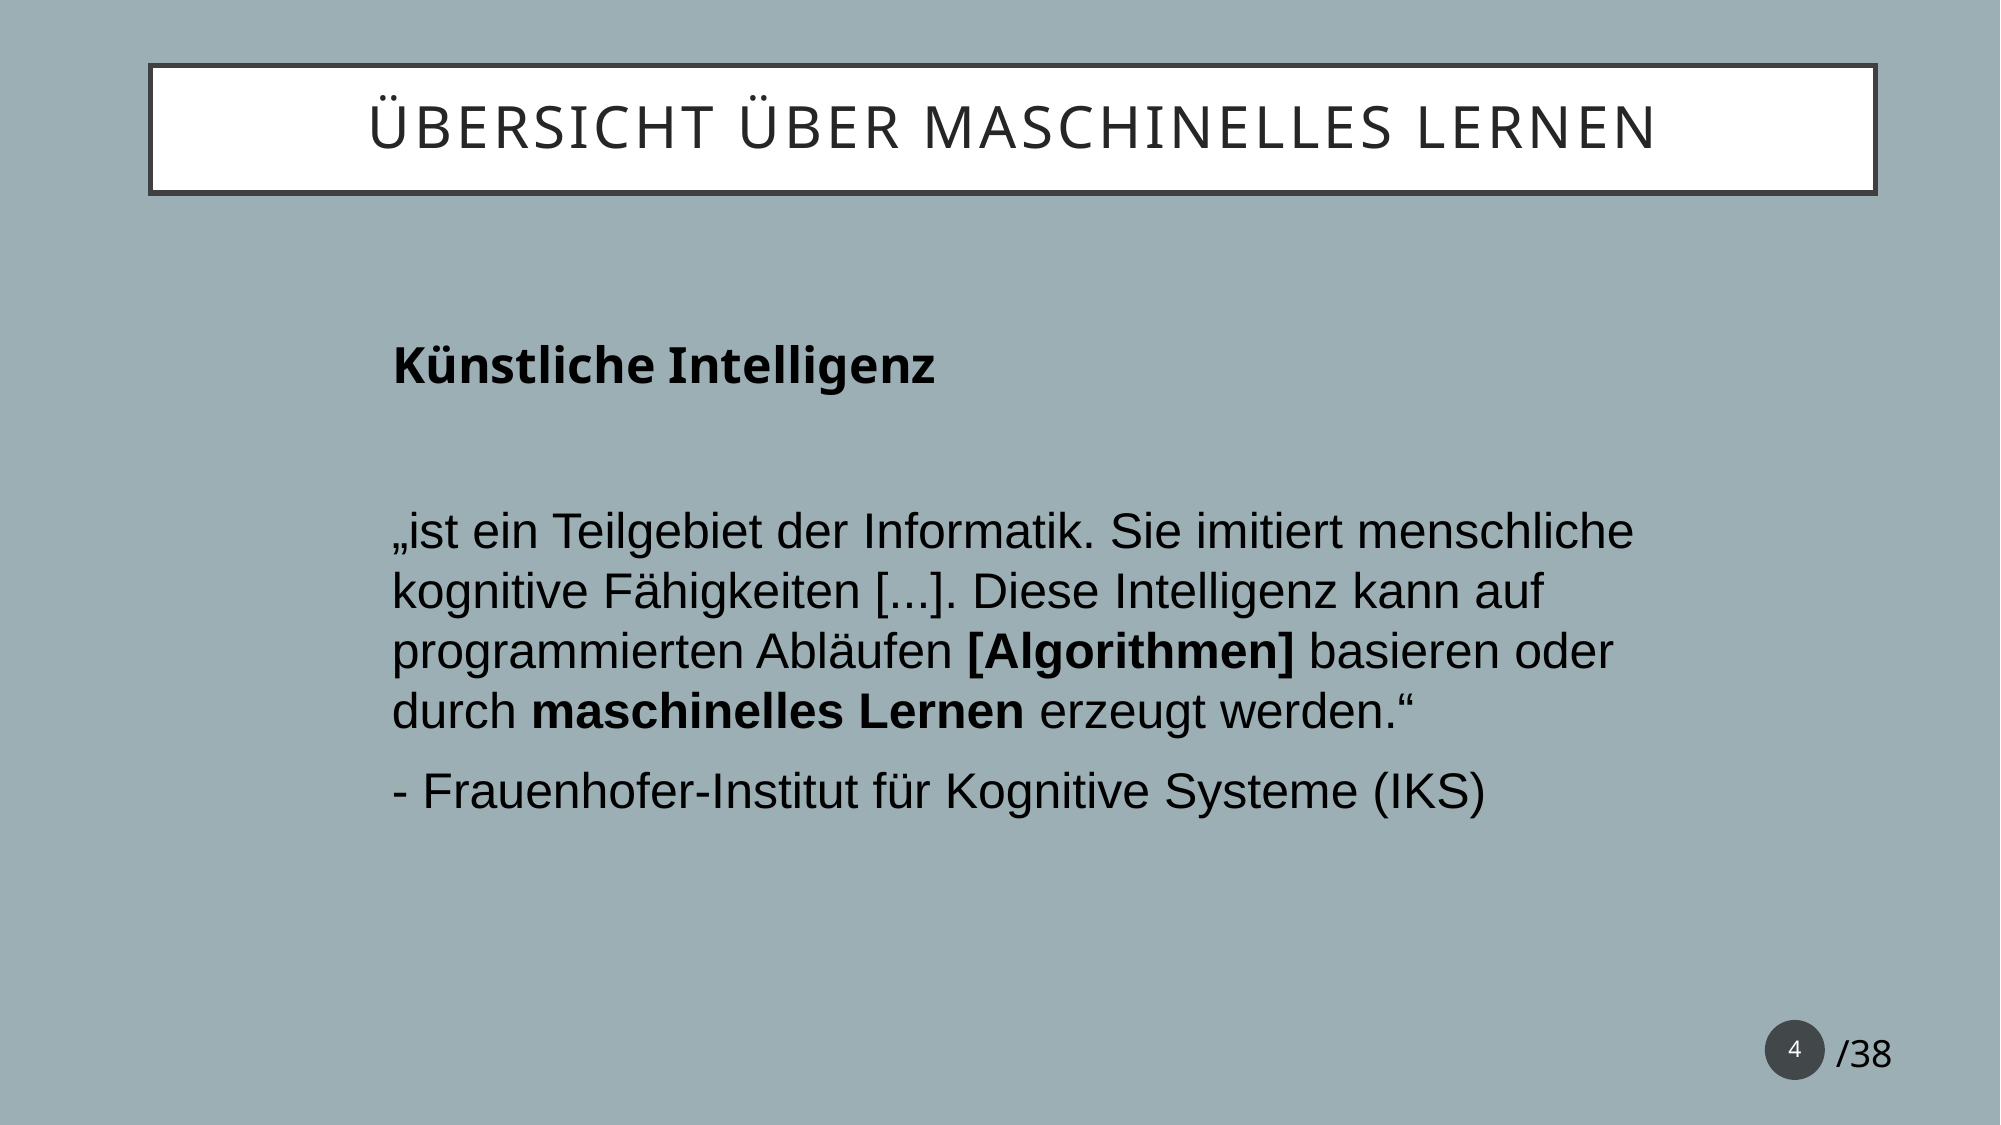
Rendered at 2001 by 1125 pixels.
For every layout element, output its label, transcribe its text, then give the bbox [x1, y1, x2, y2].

slide_number 4 [1764, 1019, 1825, 1080]
title Übersicht über Maschinelles Lernen [148, 63, 1878, 196]
text_box „ist ein Teilgebiet der Informatik. Sie imitiert menschliche kognitive Fähigkeiten [...]. Diese Intelligenz kann auf programmierten Abläufen [Algorithmen] basieren oder durch maschinelles Lernen erzeugt werden.“ - Frauenhofer-Institut für Kognitive Systeme (IKS) [339, 490, 1669, 917]
text_box Künstliche Intelligenz [339, 326, 1040, 442]
